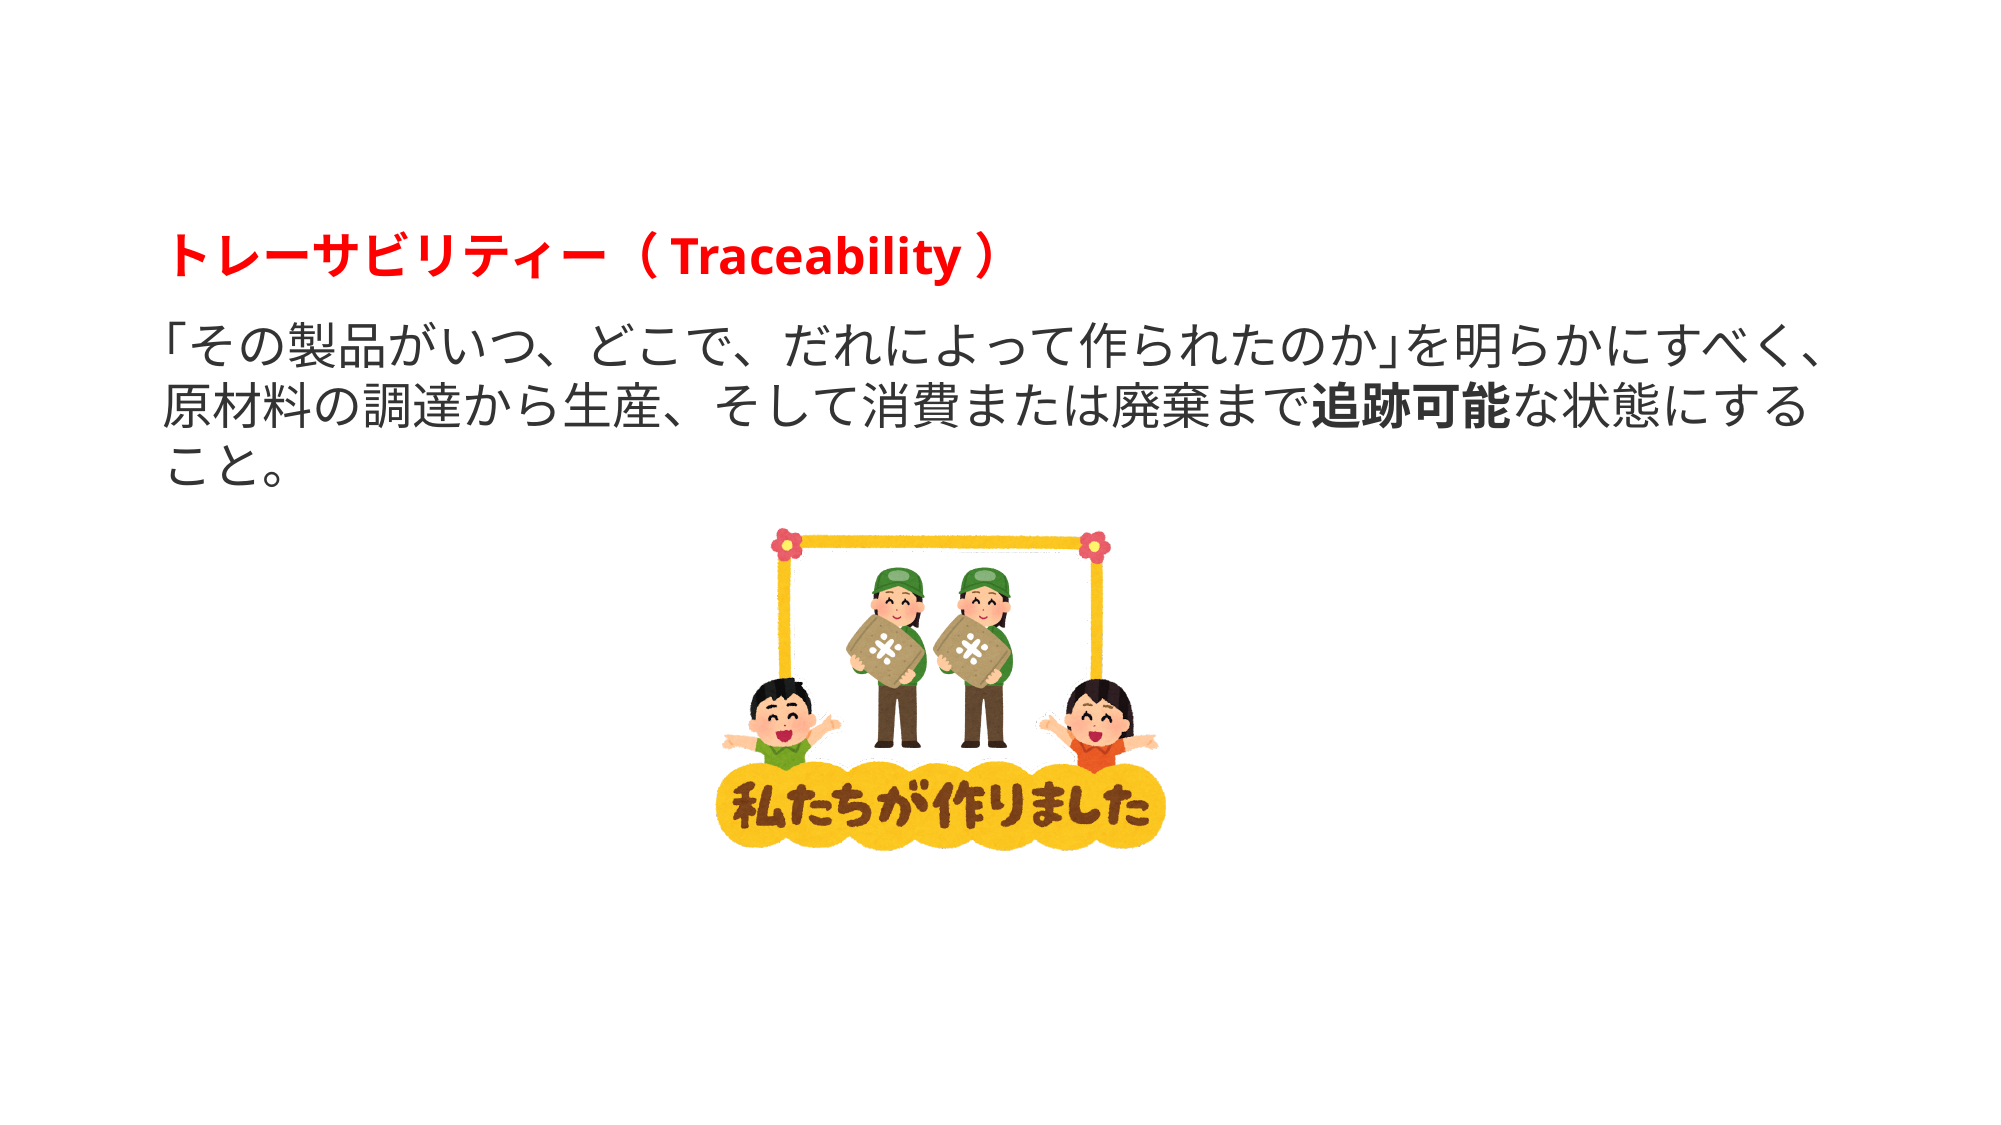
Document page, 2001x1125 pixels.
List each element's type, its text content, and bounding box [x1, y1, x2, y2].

text_box トレーサビリティー（Traceability） ｢その製品がいつ、どこで、だれによって作られたのか｣を明らかにすべく、原材料の調達から生産、そして消費または廃棄まで追跡可能な状態にすること。 [148, 217, 1852, 502]
picture [711, 504, 1171, 876]
